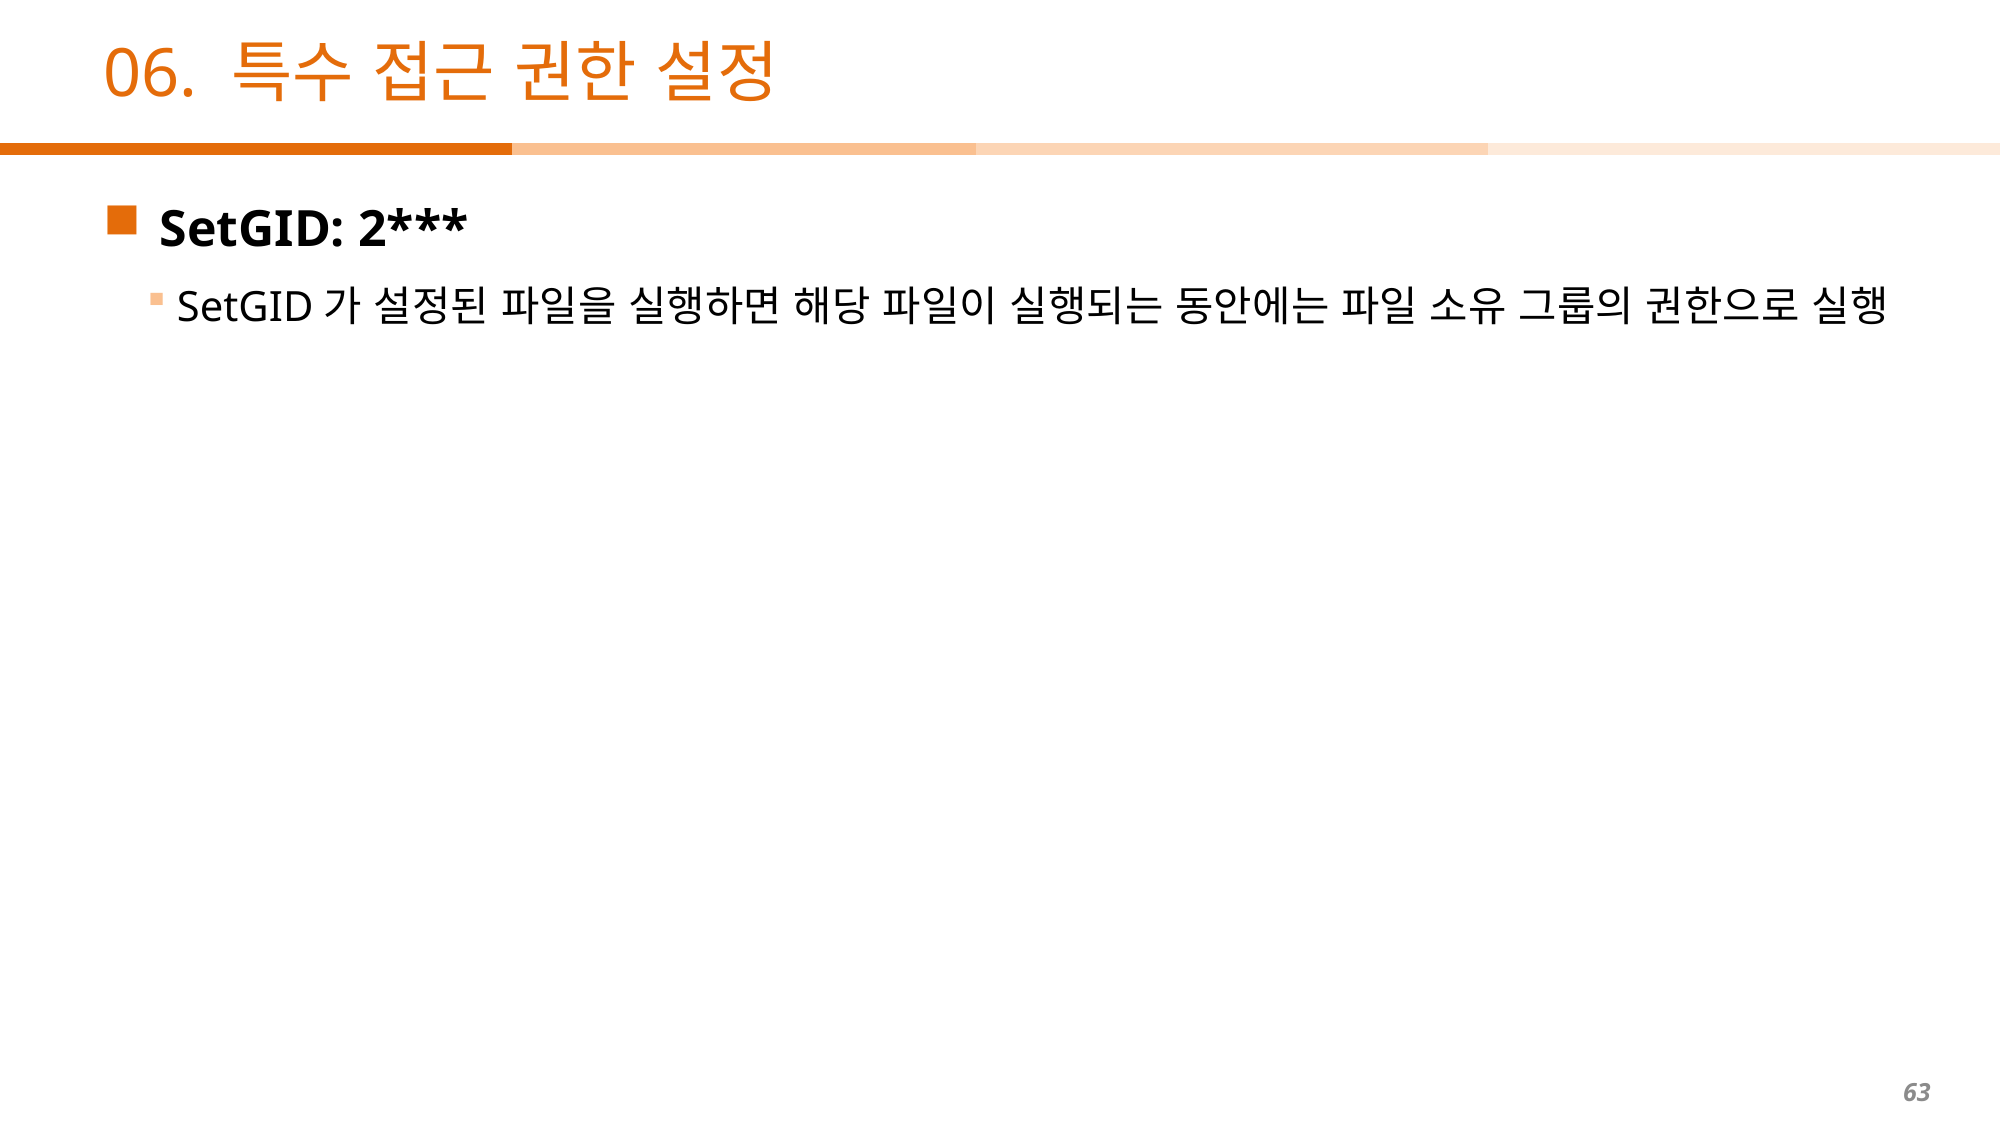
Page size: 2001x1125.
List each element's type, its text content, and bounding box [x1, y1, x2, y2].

list SetGID: 2*** SetGID가 설정된 파일을 실행하면 해당 파일이 실행되는 동안에는 파일 소유 그룹의 권한으로 실행 [88, 176, 1920, 1083]
title 06. 특수 접근 권한 설정 [88, 18, 1920, 122]
